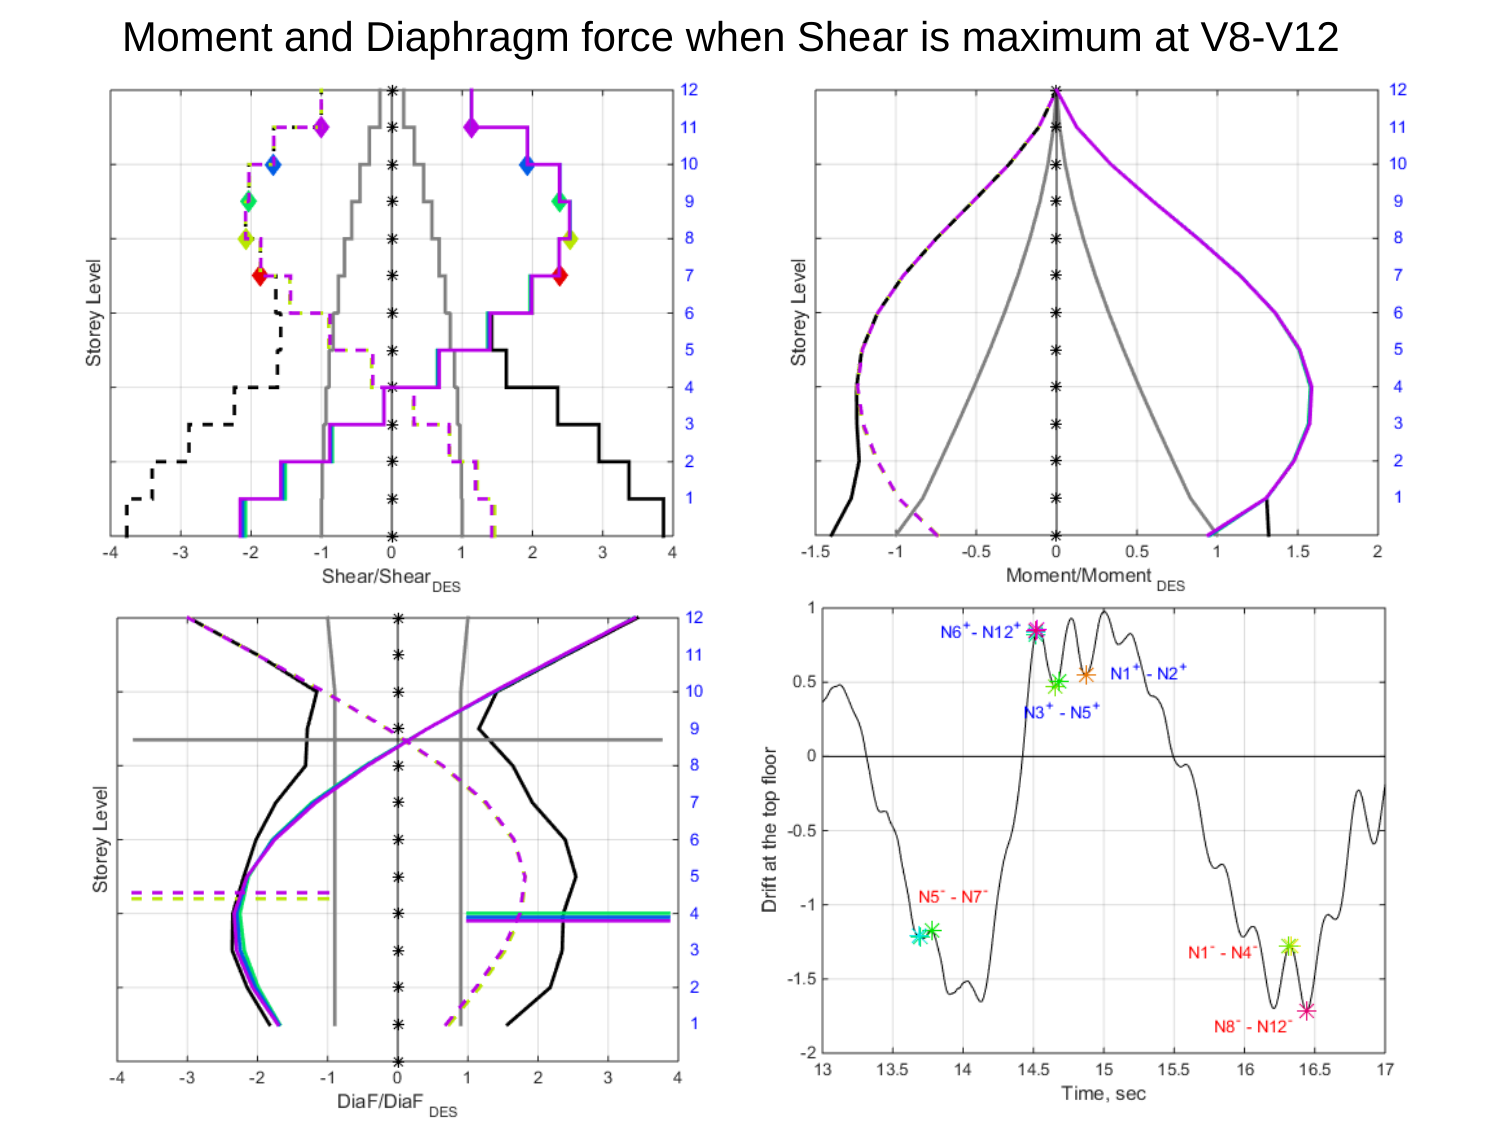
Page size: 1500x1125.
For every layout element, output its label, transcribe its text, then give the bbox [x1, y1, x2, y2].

title Moment and Diaphragm force when Shear is maximum at V8-V12 [99, 4, 1363, 50]
picture [16, 50, 1454, 1122]
